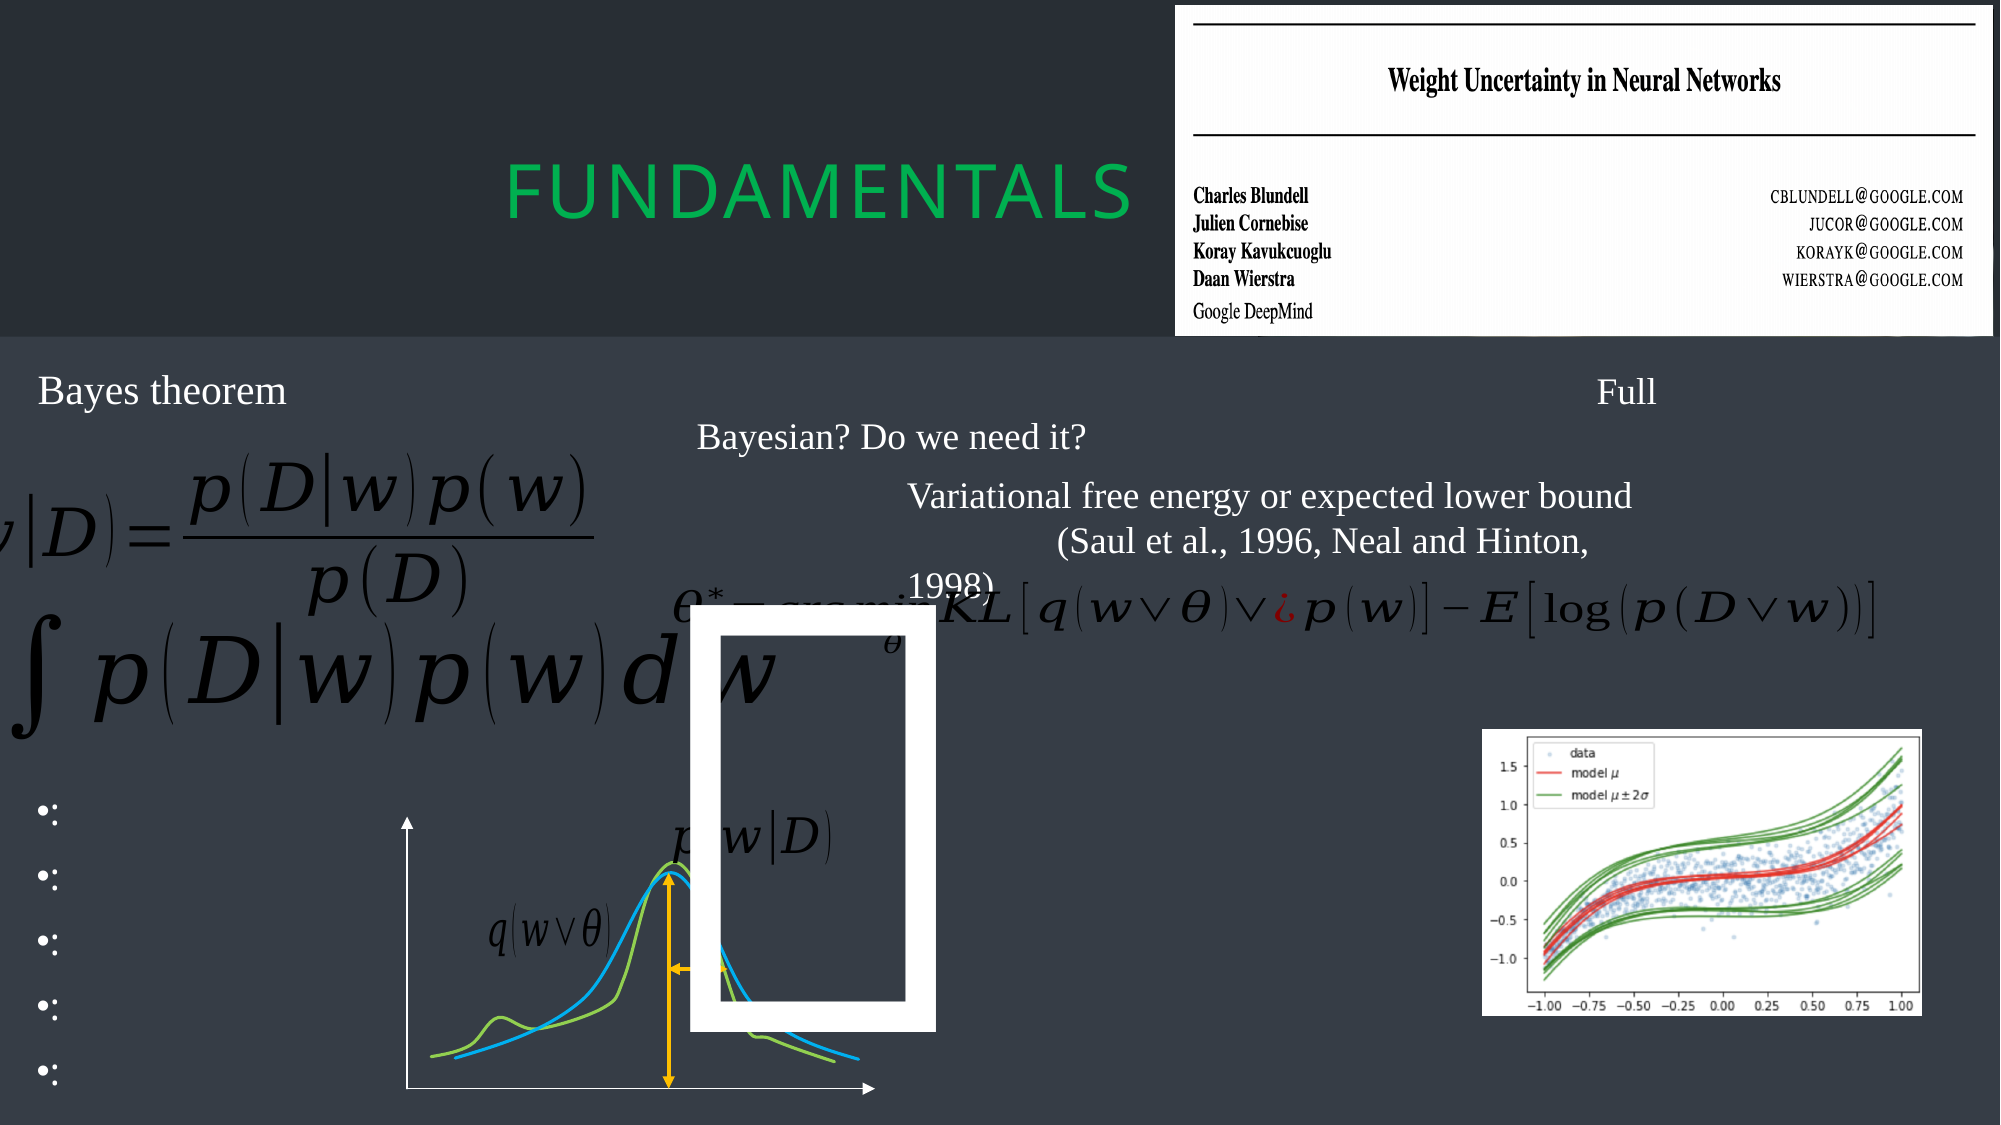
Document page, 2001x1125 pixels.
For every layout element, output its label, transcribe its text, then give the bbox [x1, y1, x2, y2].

text_box [0, 0, 2000, 338]
text_box [453, 941, 619, 1060]
text_box [0, 338, 2000, 1125]
picture [1482, 729, 1922, 1017]
picture [1175, 5, 1995, 337]
text_box Bayes theorem [22, 355, 427, 421]
text_box 🥵 [619, 427, 1241, 1125]
text_box Full Bayesian? Do we need it? [681, 359, 1822, 464]
text_box Variational free energy or expected lower bound (Saul et al., 1996, Neal and Hinton, 1998) [1241, 464, 1684, 614]
text_box [429, 1015, 535, 1059]
text_box FUNDAMENTALs [187, 105, 1175, 283]
